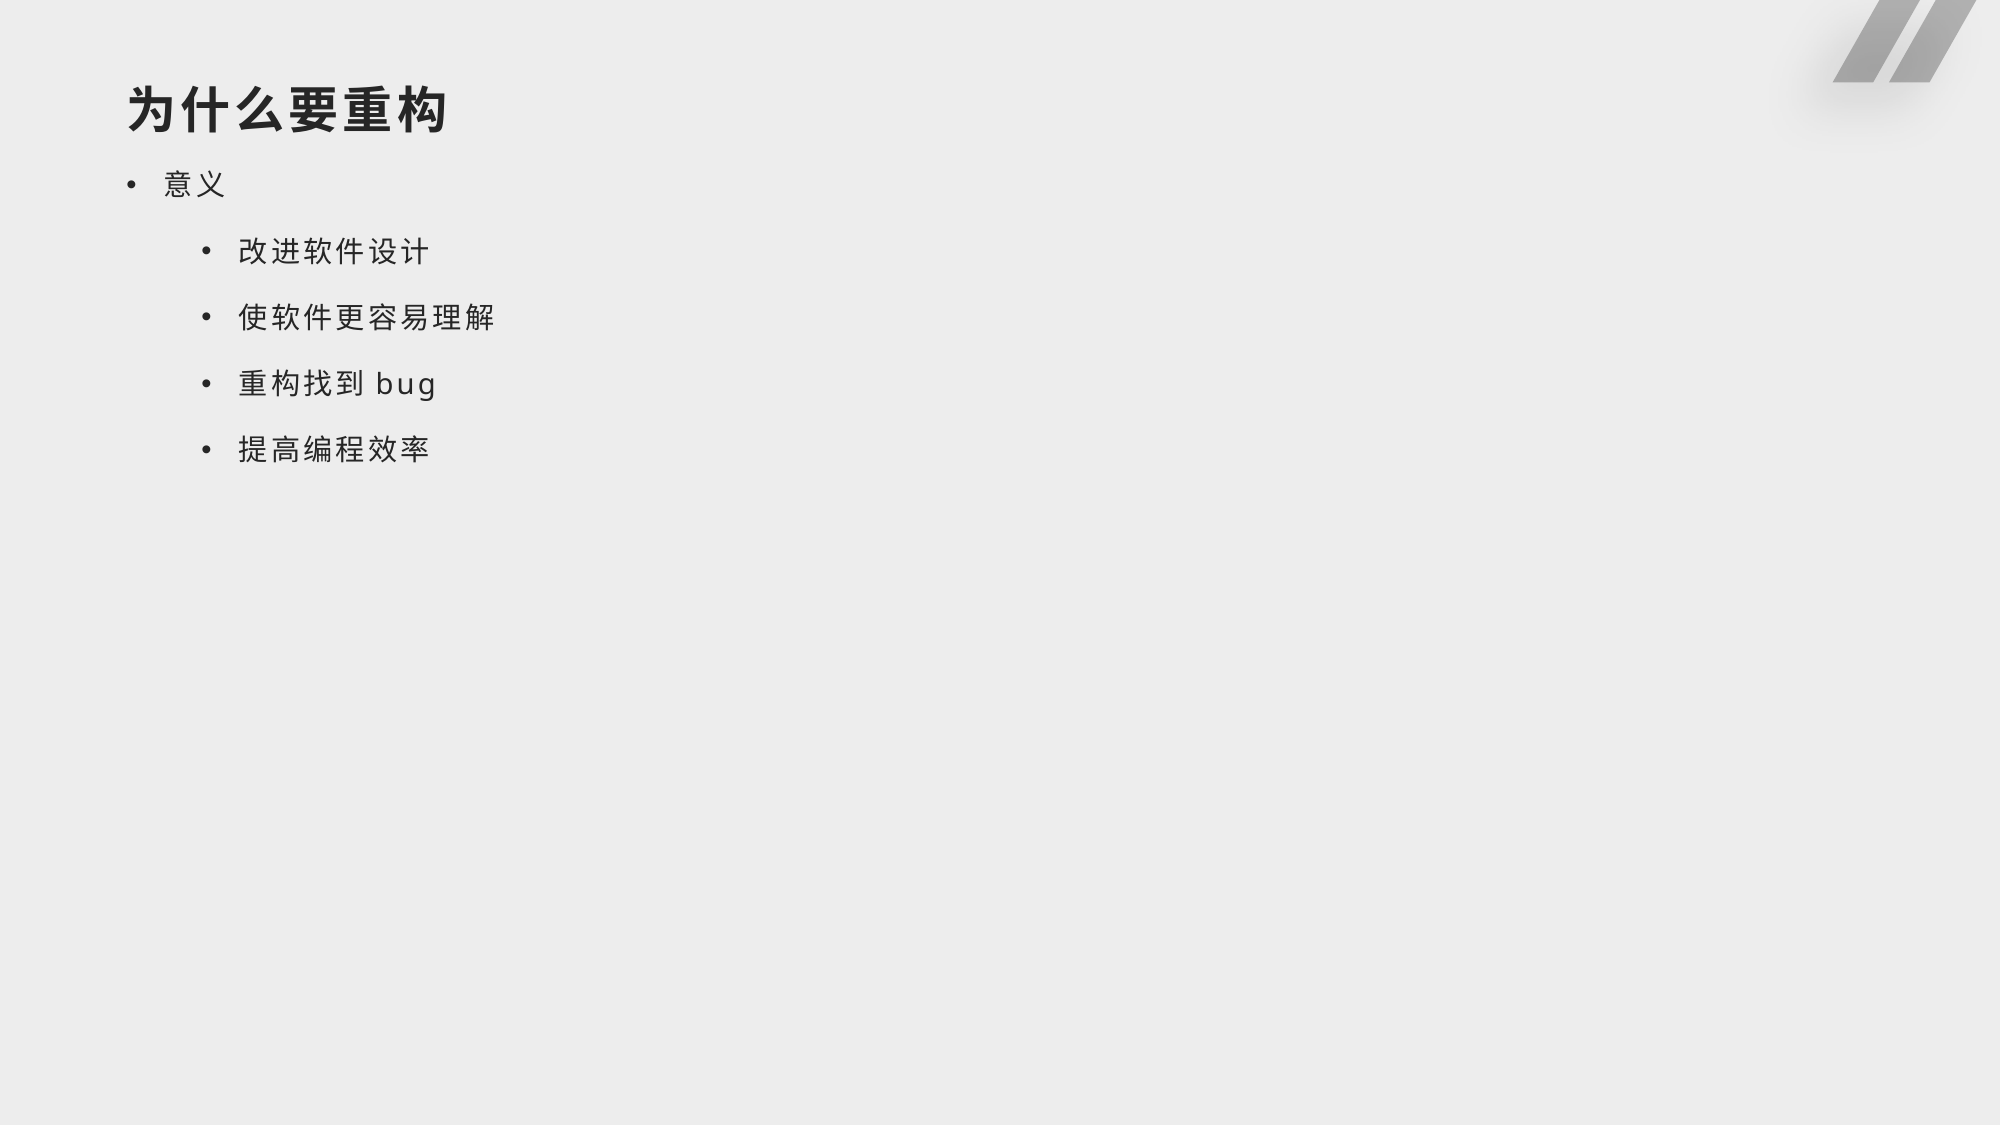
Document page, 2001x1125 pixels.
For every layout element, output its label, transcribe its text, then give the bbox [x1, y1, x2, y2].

title 为什么要重构 [109, 72, 1891, 146]
list 意义 改进软件设计 使软件更容易理解 重构找到bug 提高编程效率 [109, 156, 1891, 1041]
